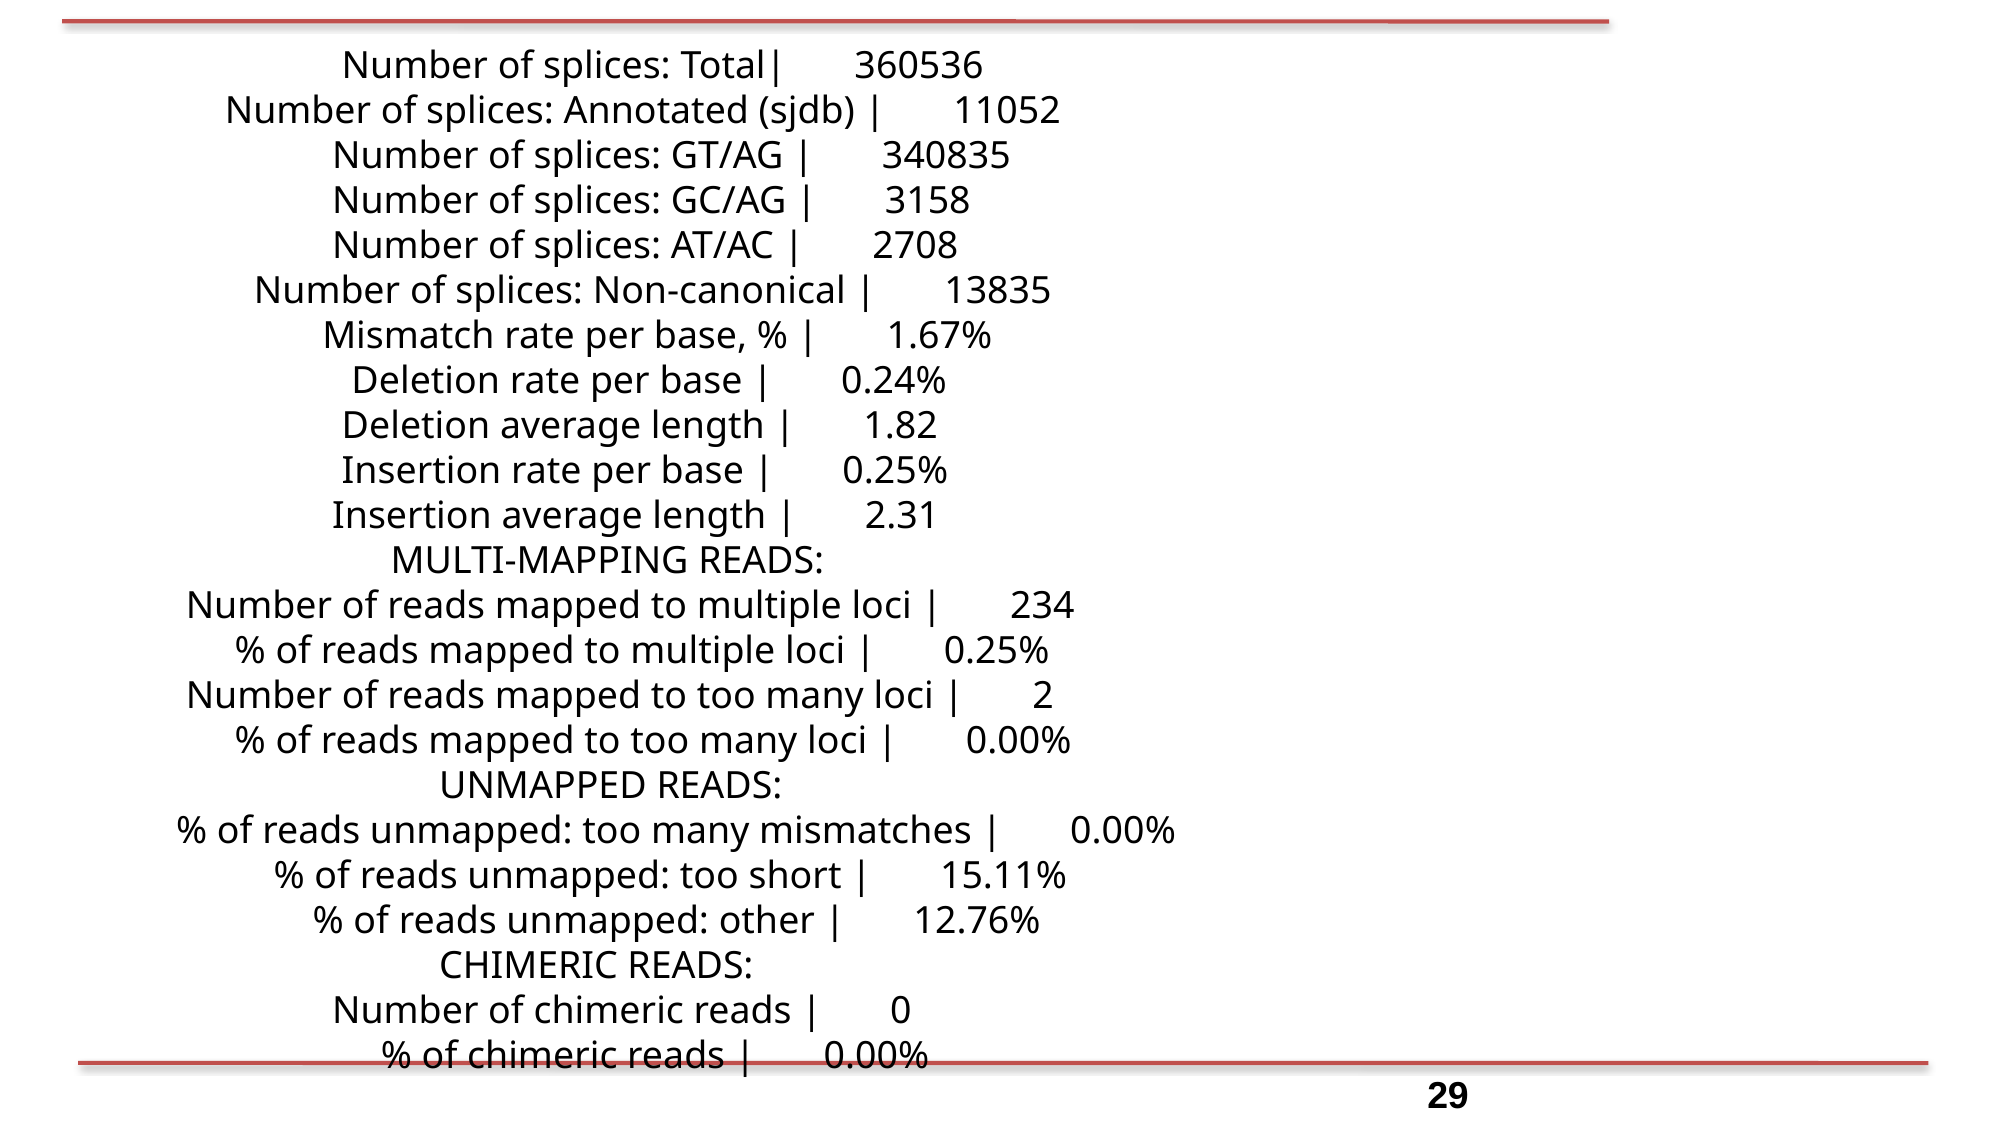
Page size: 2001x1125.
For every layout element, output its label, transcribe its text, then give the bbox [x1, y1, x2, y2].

slide_number 29 [1412, 1083, 1863, 1124]
text_box Number of splices: Total| 360536 Number of splices: Annotated (sjdb) | 11052 Number of splices: GT/AG | 340835 Number of splices: GC/AG | 3158 Number of splices: AT/AC | 2708 Number of splices: Non-canonical | 13835 Mismatch rate per base, % | 1.67% Deletion rate per base | 0.24% Deletion average length | 1.82 Insertion rate per base | 0.25% Insertion average length | 2.31 MULTI-MAPPING READS: Number of reads mapped to multiple loci | 234 % of reads mapped to multiple loci | 0.25% Number of reads mapped to too many loci | 2 % of reads mapped to too many loci | 0.00% UNMAPPED READS: % of reads unmapped: too many mismatches | 0.00% % of reads unmapped: too short | 15.11% % of reads unmapped: other | 12.76% CHIMERIC READS: Number of chimeric reads | 0 % of chimeric reads | 0.00% [93, 33, 1907, 1083]
